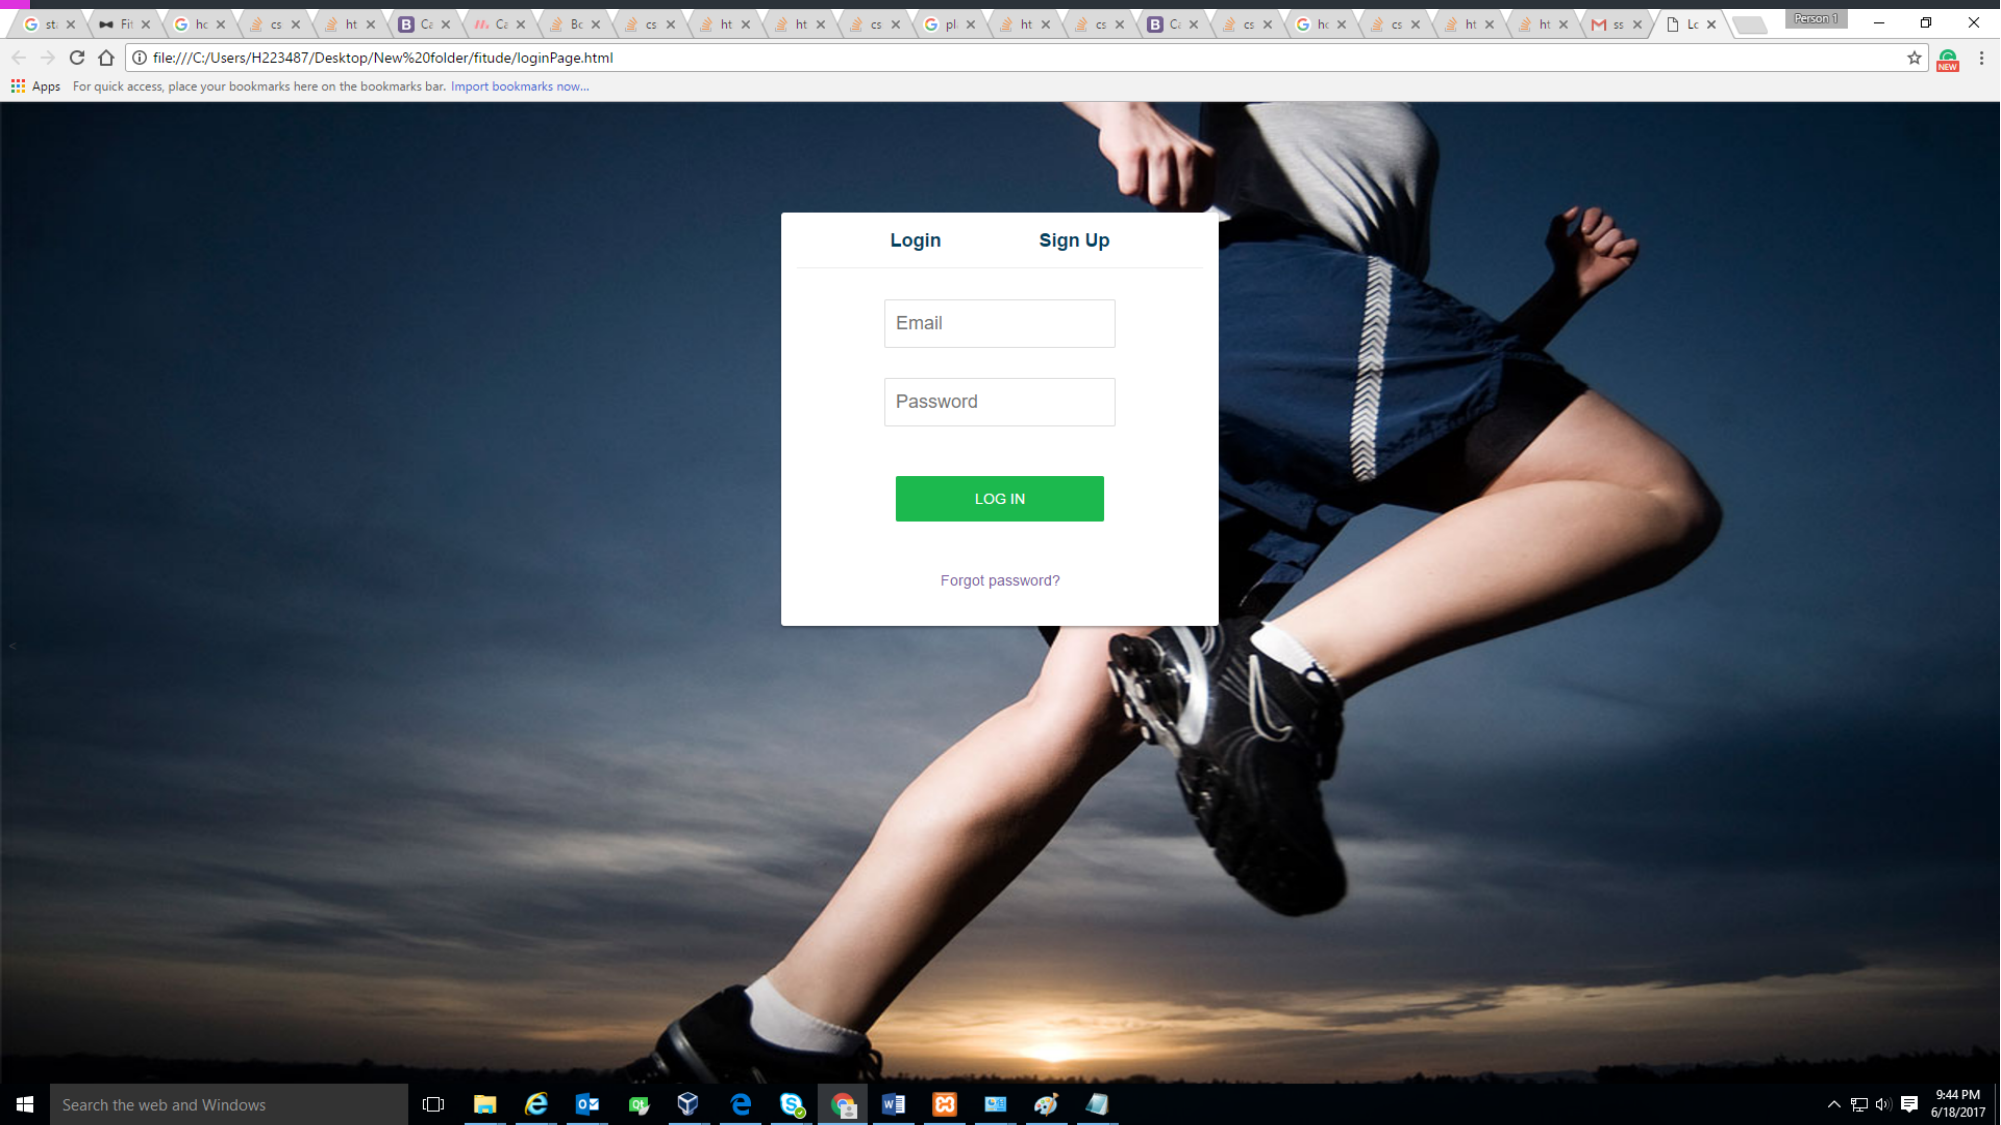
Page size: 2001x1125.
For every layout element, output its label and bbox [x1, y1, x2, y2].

list [0, 9, 2000, 1125]
